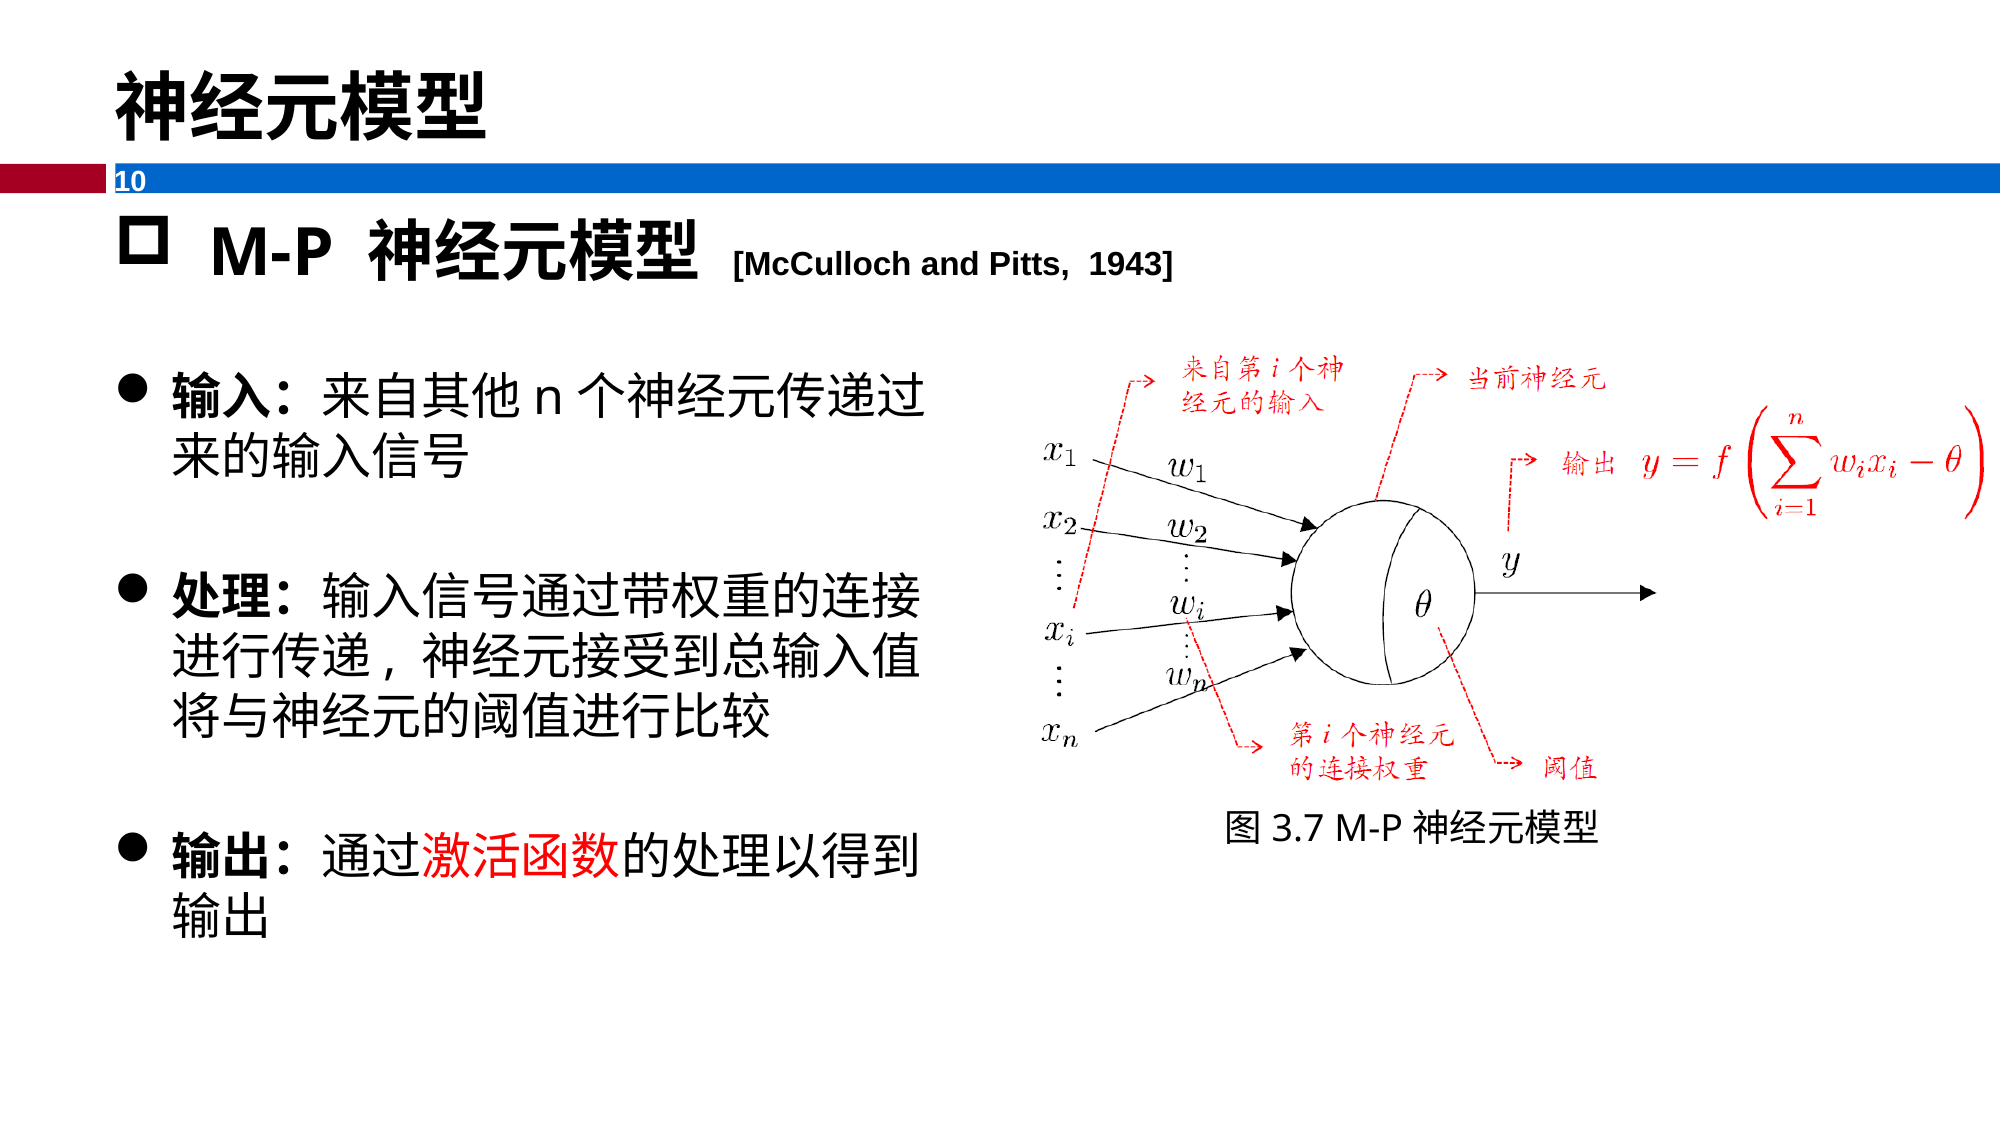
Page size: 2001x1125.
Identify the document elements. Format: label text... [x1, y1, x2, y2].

title 神经元模型 [99, 10, 1800, 199]
list M-P 神经元模型 [McCulloch and Pitts, 1943] [99, 223, 1494, 297]
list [983, 233, 1988, 846]
list 输入：来自其他n个神经元传递过来的输入信号 处理：输入信号通过带权重的连接进行传递, 神经元接受到总输入值将与神经元的阈值进行比较 输出：通过激活函数的处理以得到输出 [99, 356, 984, 1005]
